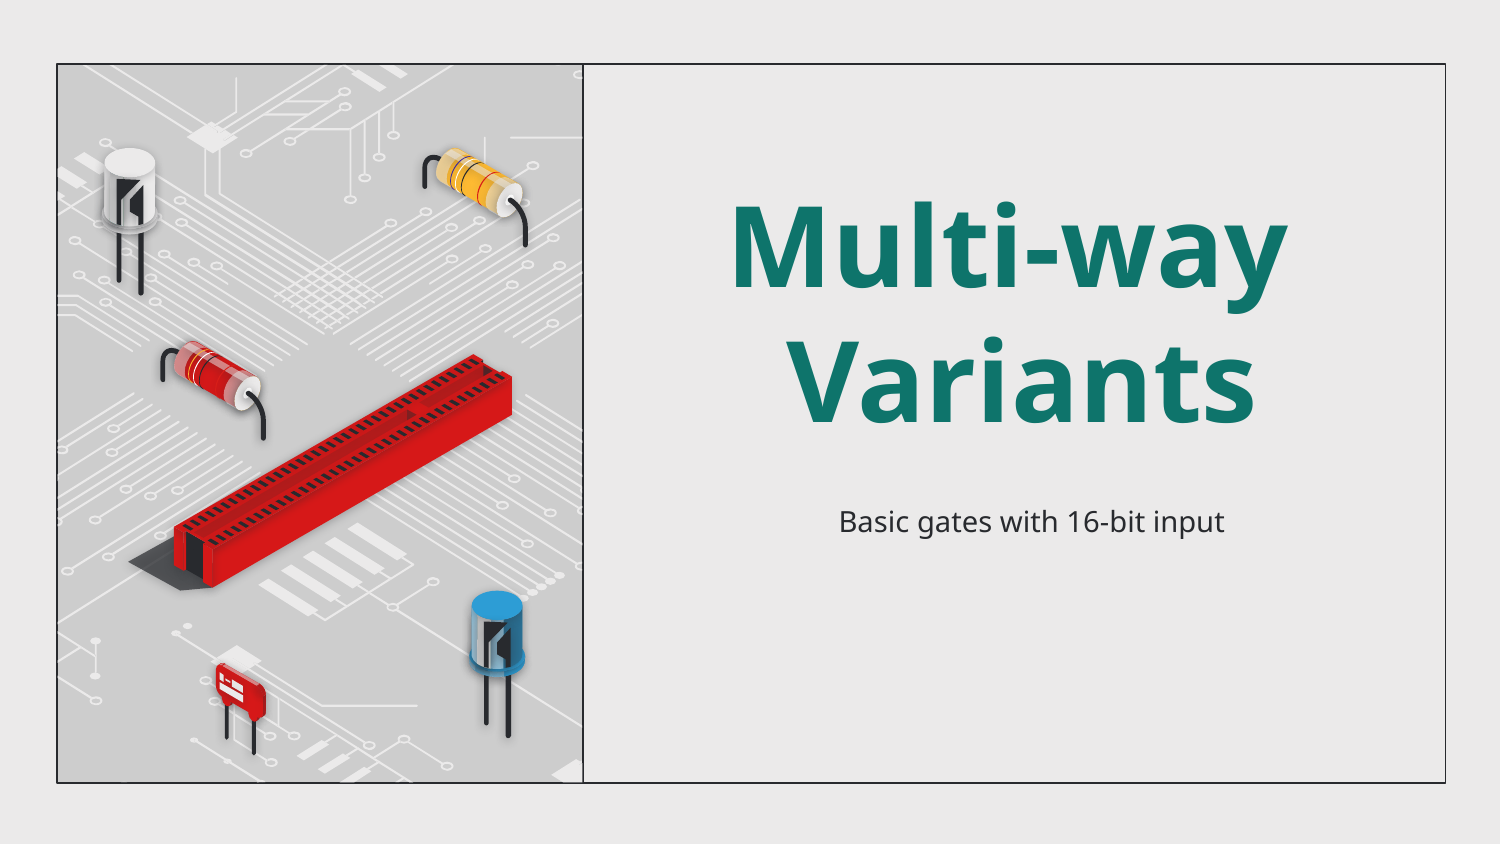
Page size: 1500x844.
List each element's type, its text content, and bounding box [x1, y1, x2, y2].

title Multi-way Variants [617, 108, 1428, 460]
subtitle Basic gates with 16-bit input [665, 488, 1399, 558]
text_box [56, 63, 584, 784]
